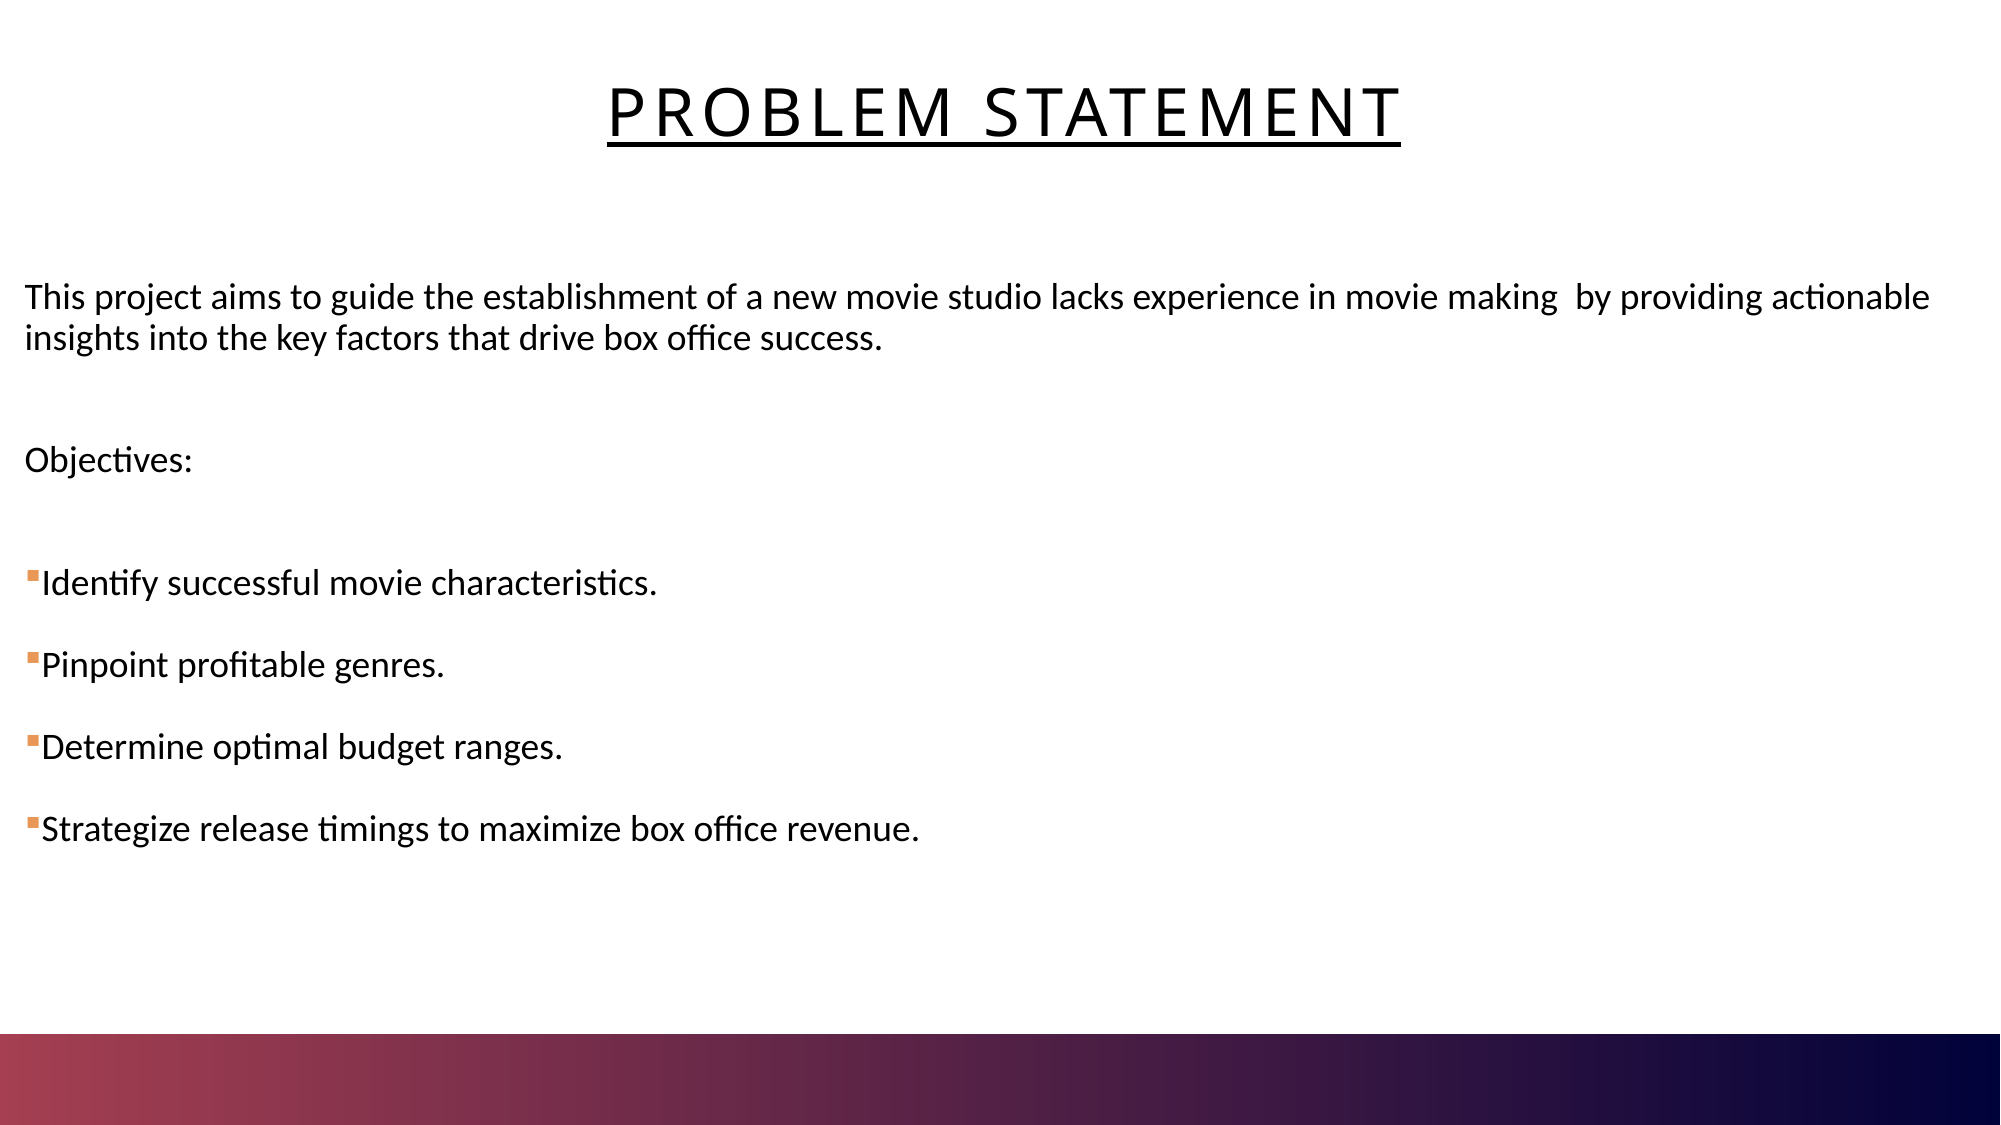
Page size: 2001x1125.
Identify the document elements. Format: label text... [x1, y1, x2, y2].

title Problem Statement [0, 14, 2000, 217]
text_box [0, 1033, 2000, 1125]
list This project aims to guide the establishment of a new movie studio lacks experience in movie making by providing actionable insights into the key factors that drive box office success. Objectives: Identify successful movie characteristics. Pinpoint profitable genres. Determine optimal budget ranges. Strategize release timings to maximize box office revenue. [9, 203, 2000, 1011]
